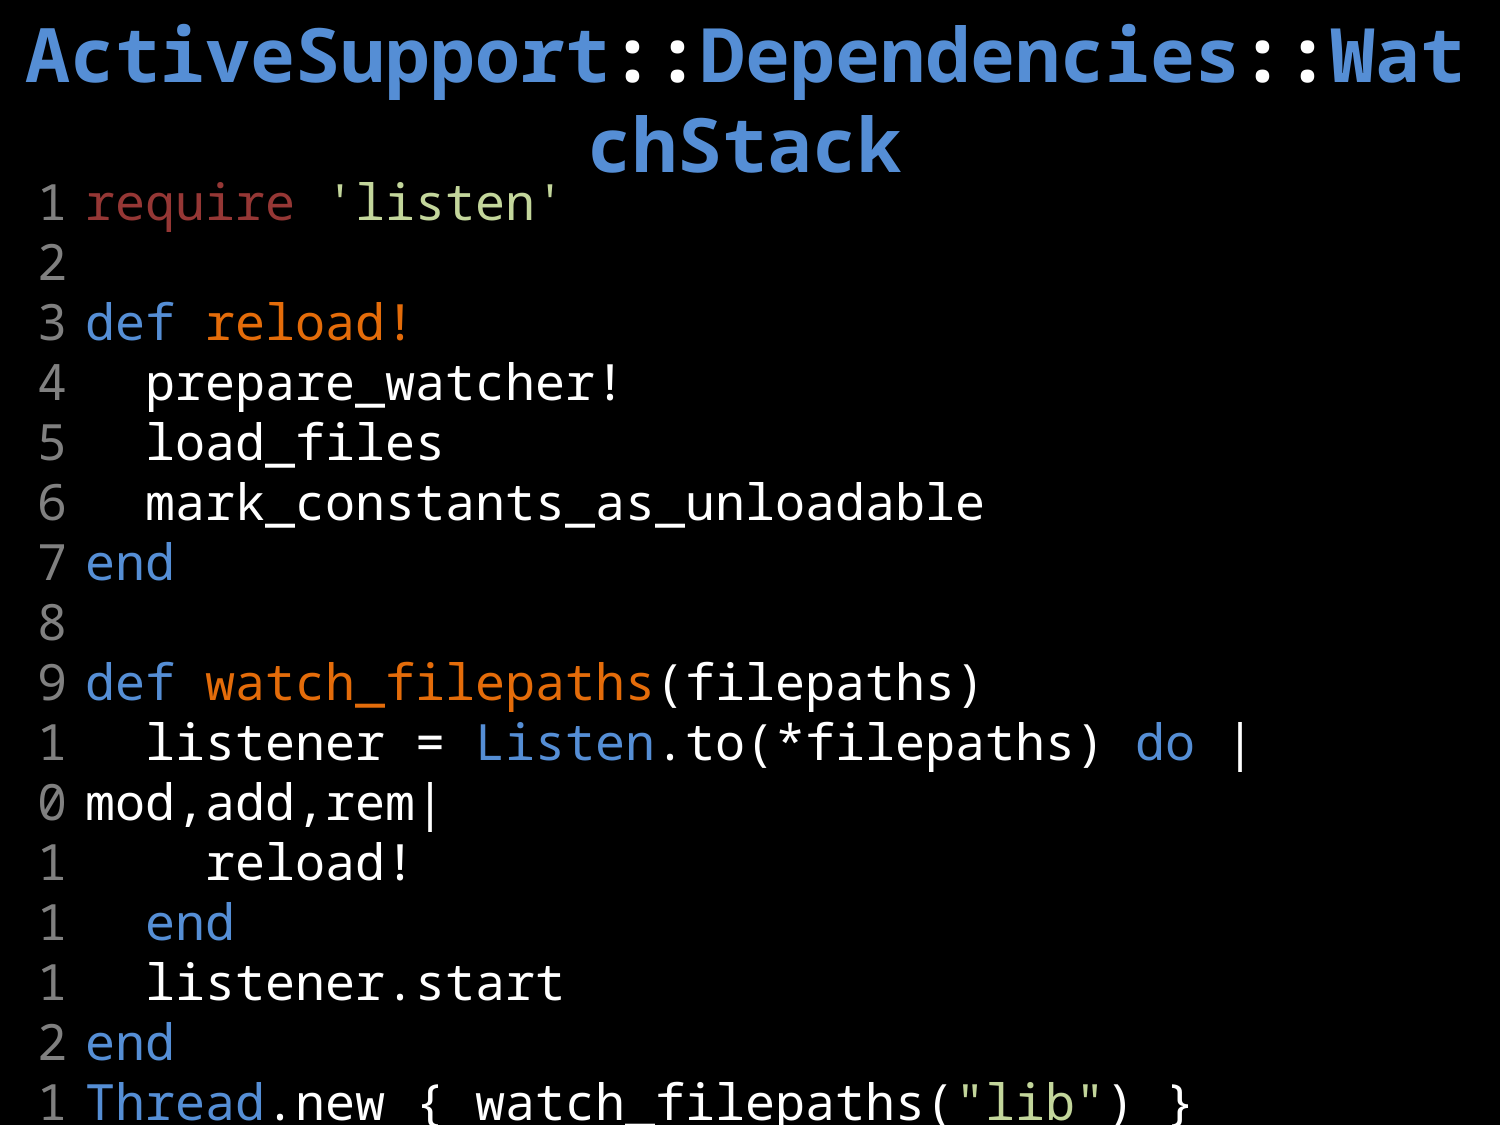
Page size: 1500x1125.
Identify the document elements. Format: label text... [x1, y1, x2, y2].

text_box require 'listen' def reload! prepare_watcher! load_files mark_constants_as_unloadable end def watch_filepaths(filepaths) listener = Listen.to(*filepaths) do |mod,add,rem| reload! end listener.start end Thread.new { watch_filepaths("lib") } [82, 163, 1432, 1125]
text_box ActiveSupport::Dependencies::WatchStack [0, 0, 1496, 1090]
text_box 1 2 3 4 5 6 7 8 9 10 11 12 13 14 15 [0, 163, 82, 1125]
